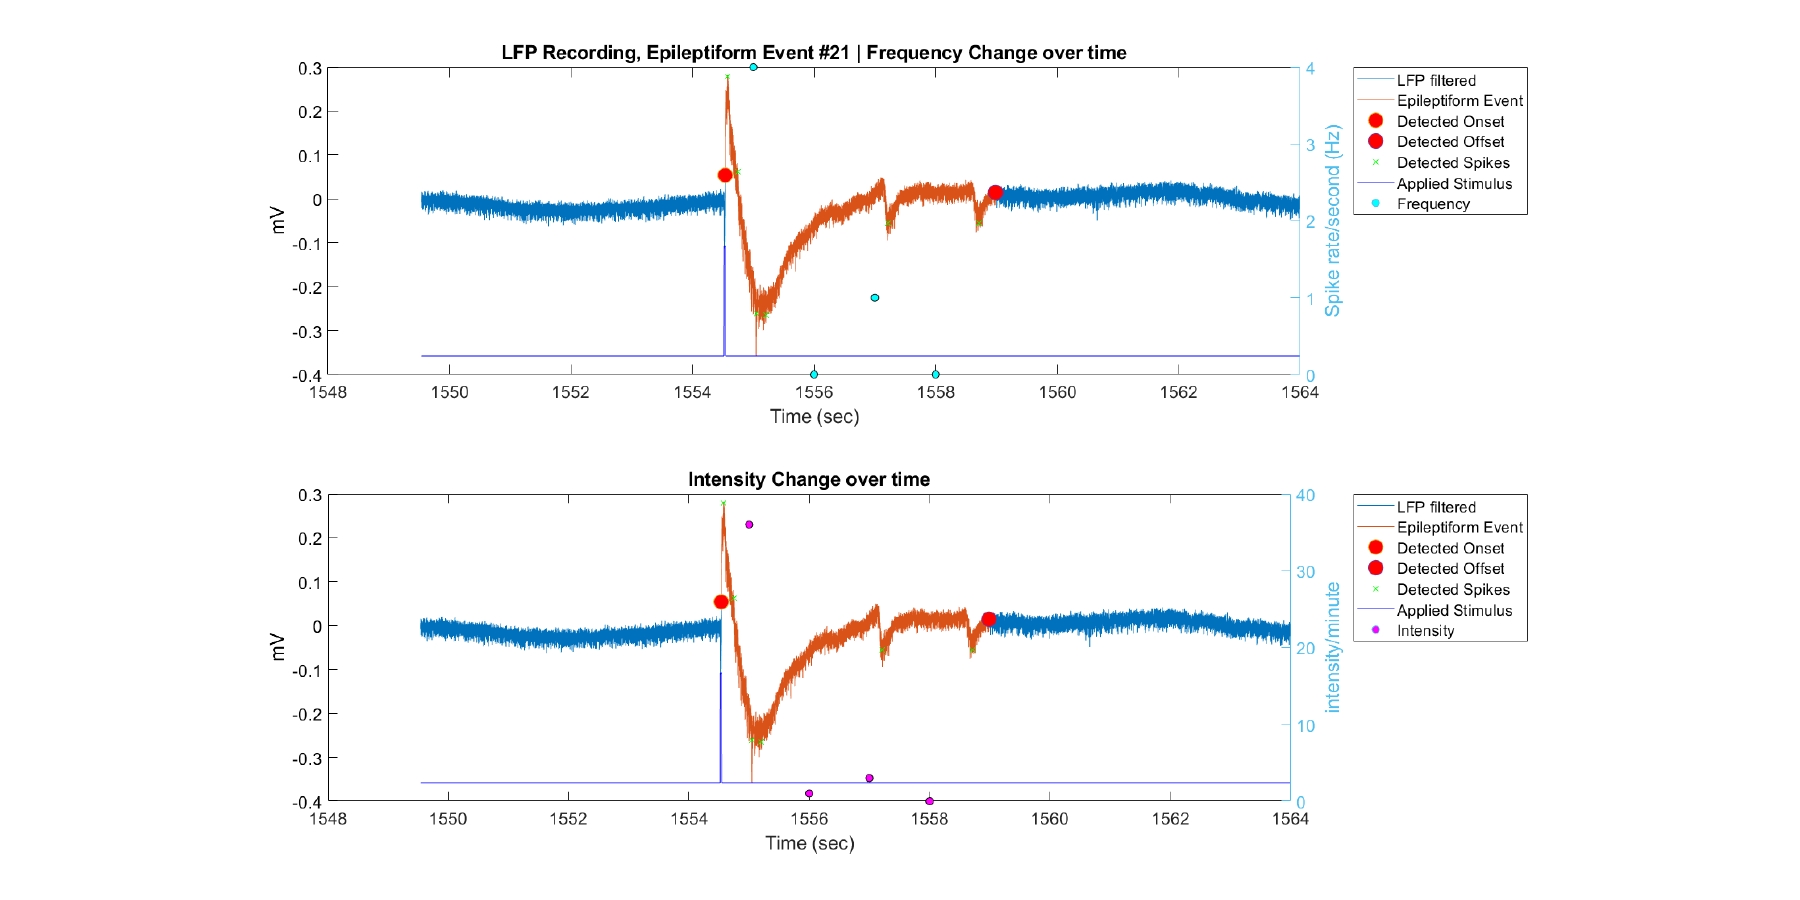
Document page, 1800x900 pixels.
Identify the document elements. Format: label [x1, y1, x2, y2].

picture [126, 0, 1674, 900]
